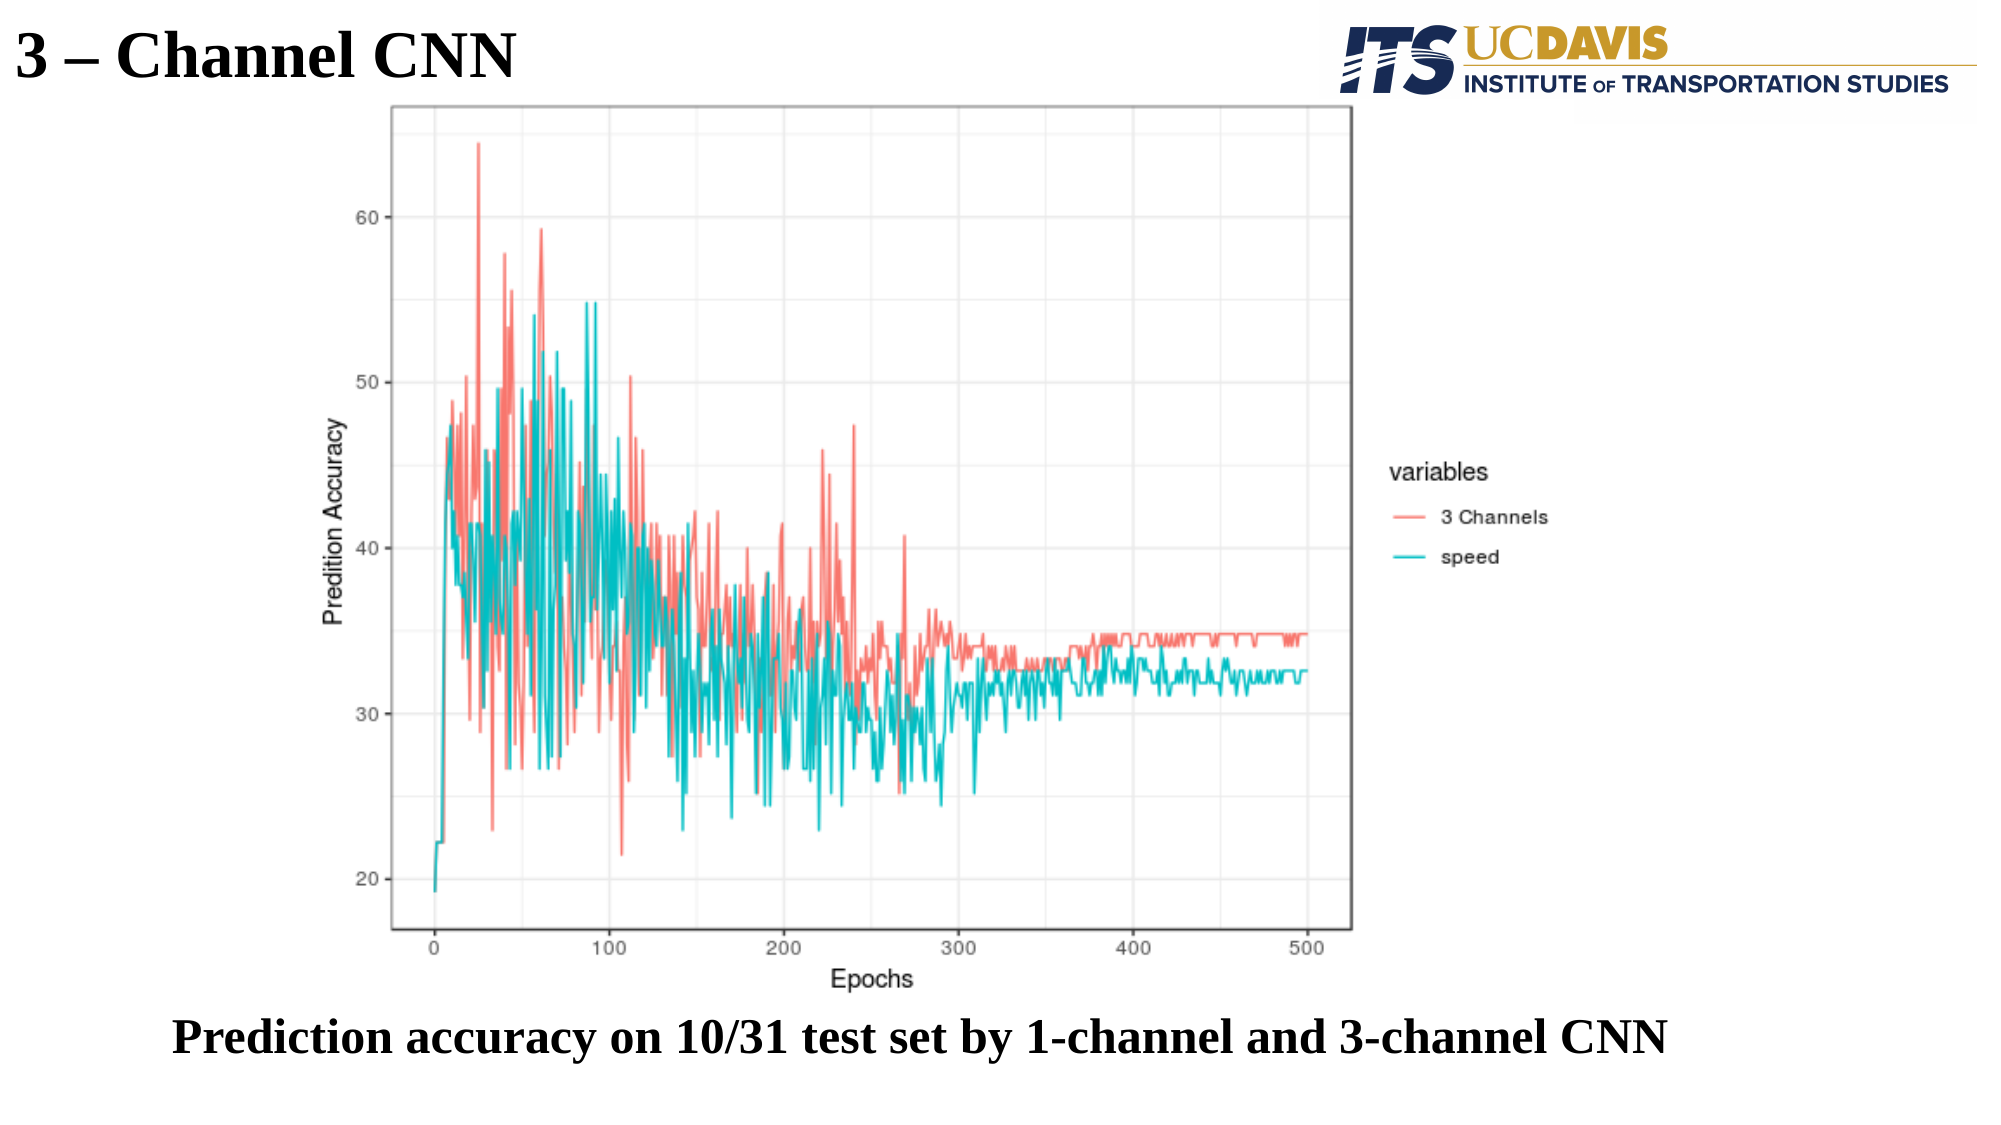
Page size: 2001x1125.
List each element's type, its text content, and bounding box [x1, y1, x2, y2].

title 3 – Channel CNN [0, 5, 1241, 100]
picture [311, 0, 1977, 1007]
text_box Prediction accuracy on 10/31 test set by 1-channel and 3-channel CNN [156, 978, 1729, 1073]
